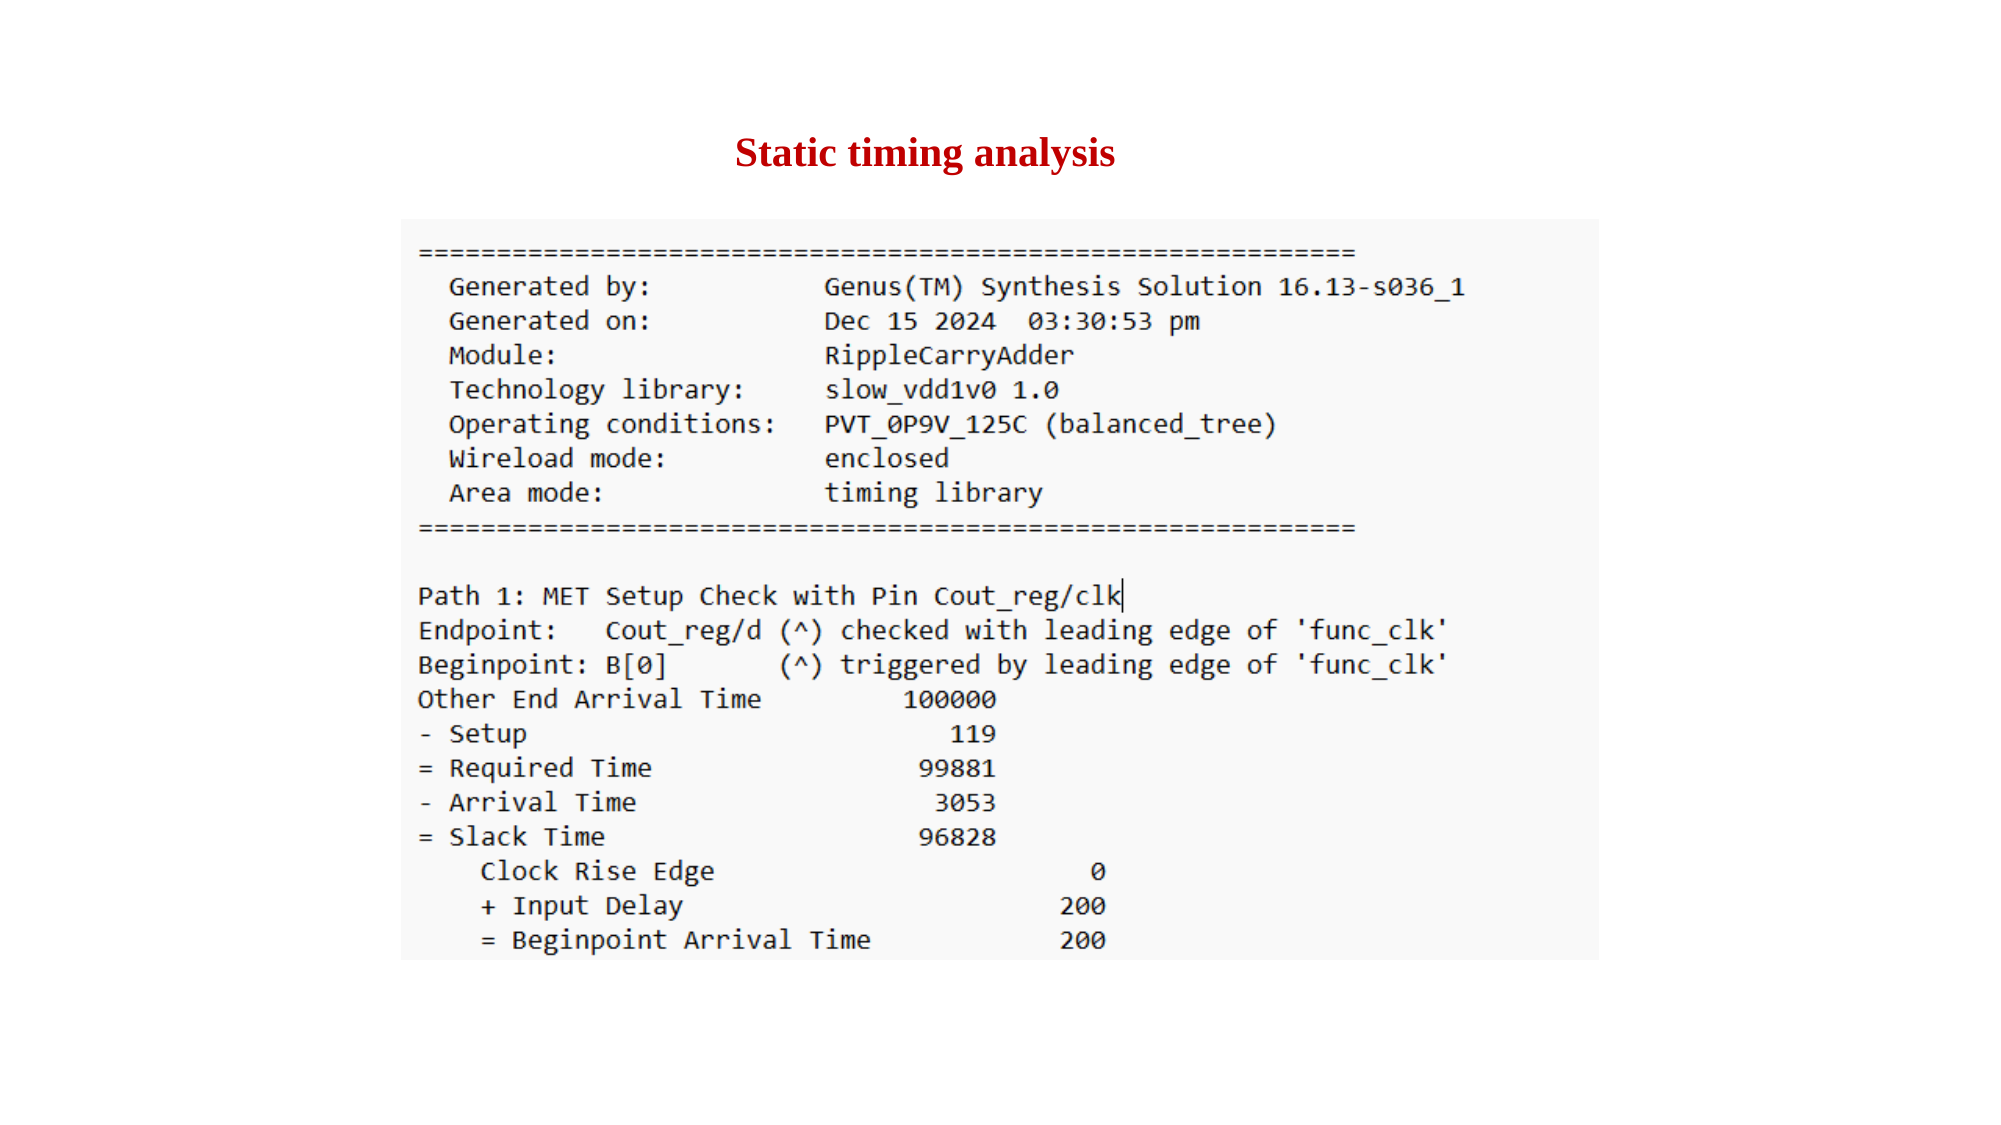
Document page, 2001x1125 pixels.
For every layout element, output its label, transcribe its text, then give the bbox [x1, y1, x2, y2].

picture [401, 219, 1599, 960]
text_box Static timing analysis [719, 117, 1925, 183]
